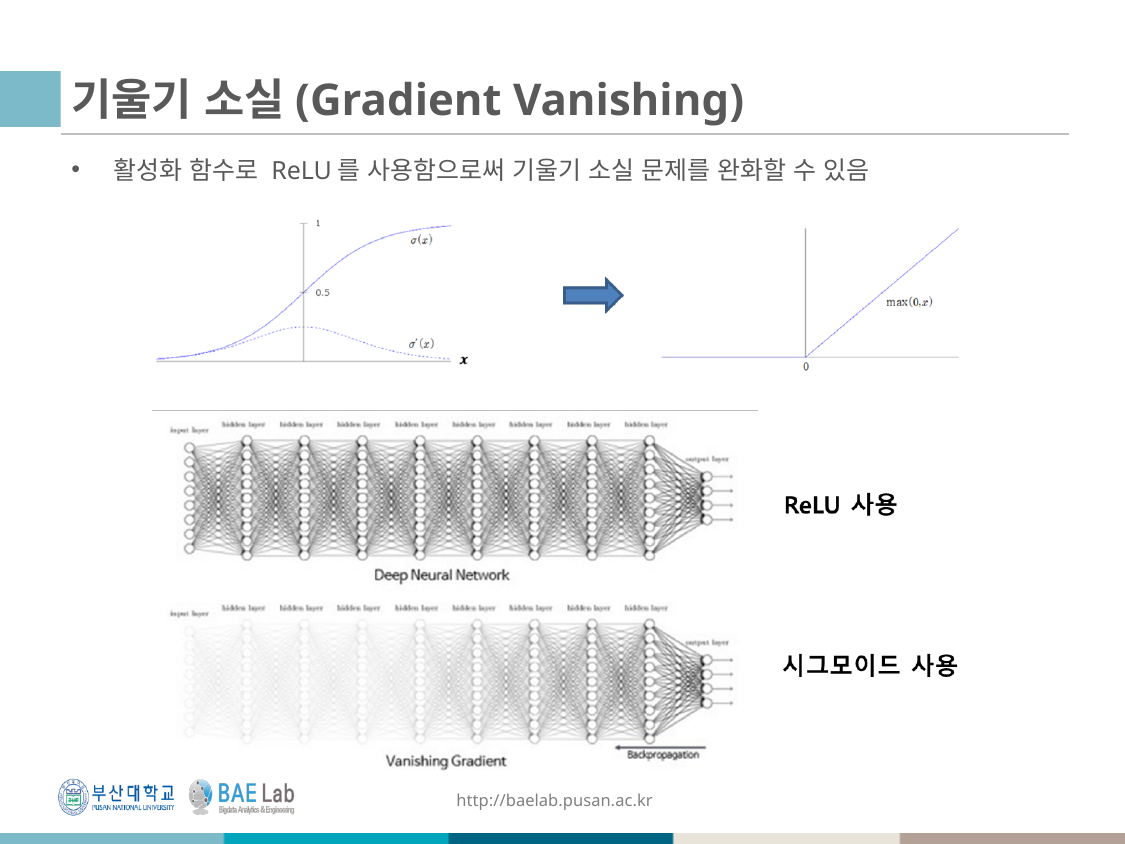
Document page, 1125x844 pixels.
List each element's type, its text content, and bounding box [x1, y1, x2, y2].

picture [151, 218, 974, 773]
picture [186, 776, 300, 816]
picture [55, 775, 175, 819]
title 기울기 소실(Gradient Vanishing) [56, 71, 1069, 125]
picture [673, 833, 1125, 844]
list 활성화 함수로 ReLU를 사용함으로써 기울기 소실 문제를 완화할 수 있음 [56, 146, 1069, 754]
picture [0, 833, 448, 844]
